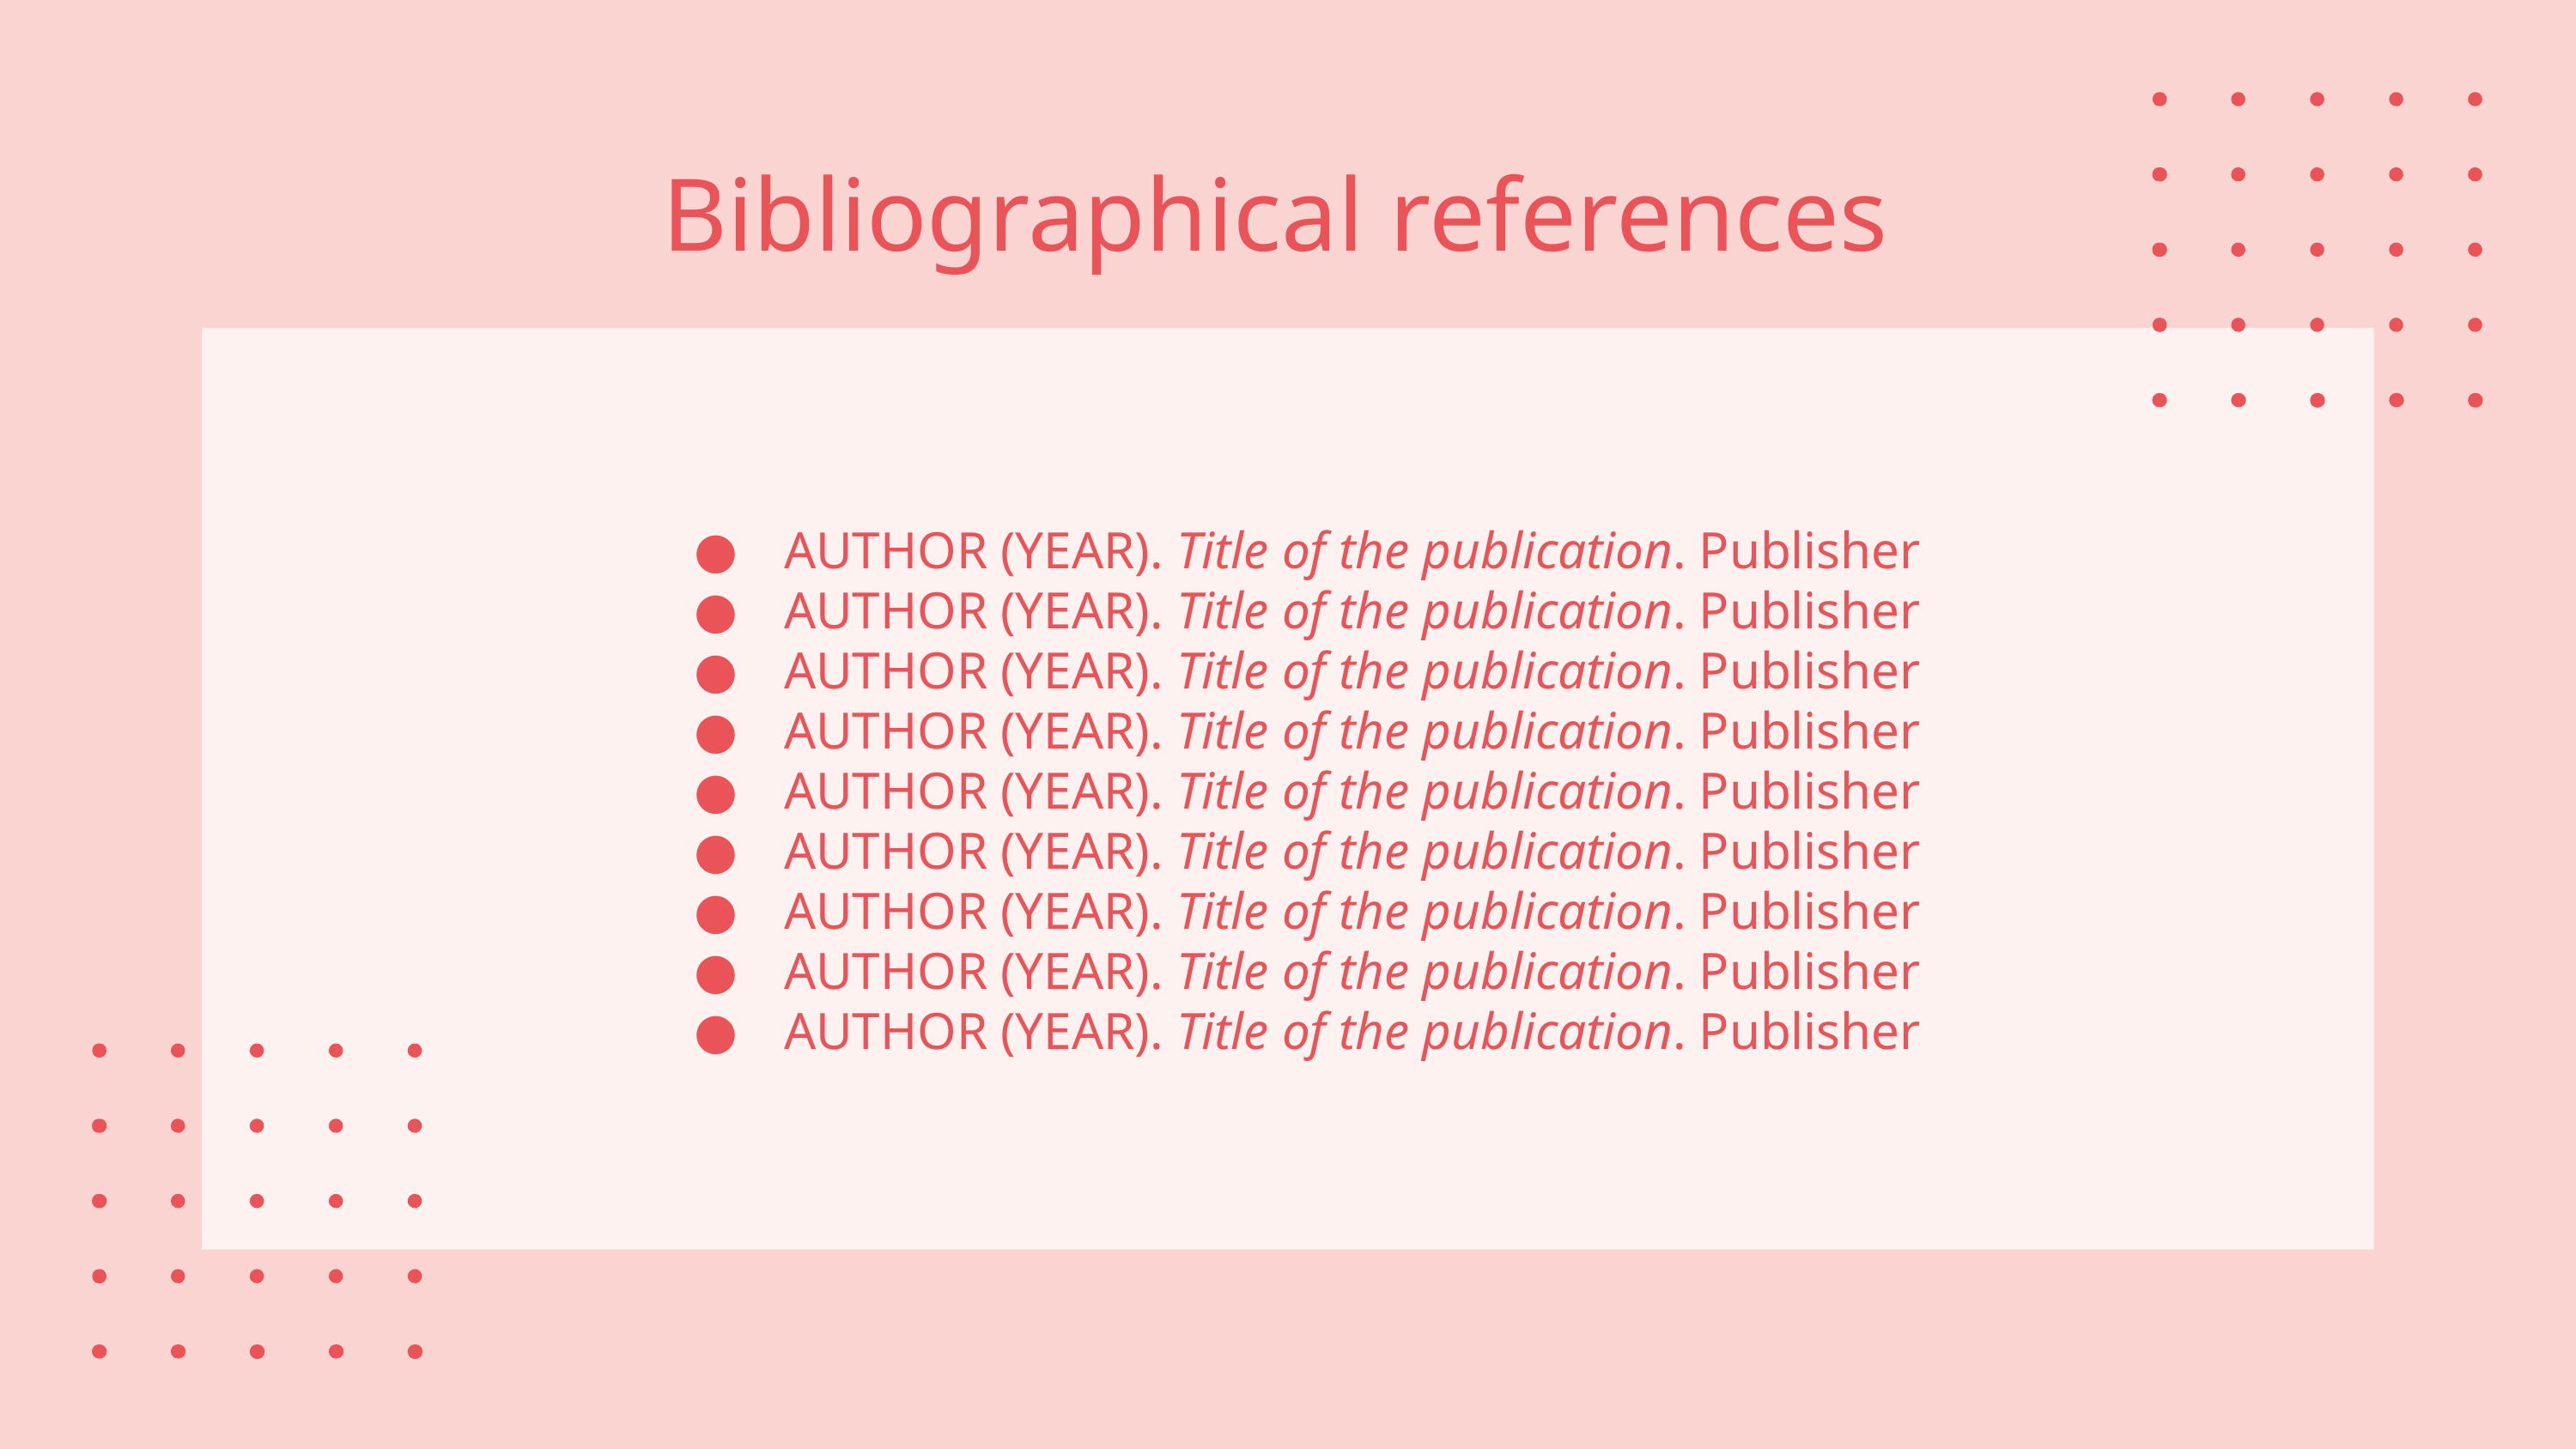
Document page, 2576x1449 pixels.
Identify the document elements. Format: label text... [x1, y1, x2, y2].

title Bibliographical references [203, 124, 2373, 287]
list AUTHOR (YEAR). Title of the publication. Publisher AUTHOR (YEAR). Title of the publication. Publisher AUTHOR (YEAR). Title of the publication. Publisher AUTHOR (YEAR). Title of the publication. Publisher AUTHOR (YEAR). Title of the publication. Publisher AUTHOR (YEAR). Title of the publication. Publisher AUTHOR (YEAR). Title of the publication. Publisher AUTHOR (YEAR). Title of the publication. Publisher AUTHOR (YEAR). Title of the publication. Publisher [542, 487, 2034, 1090]
